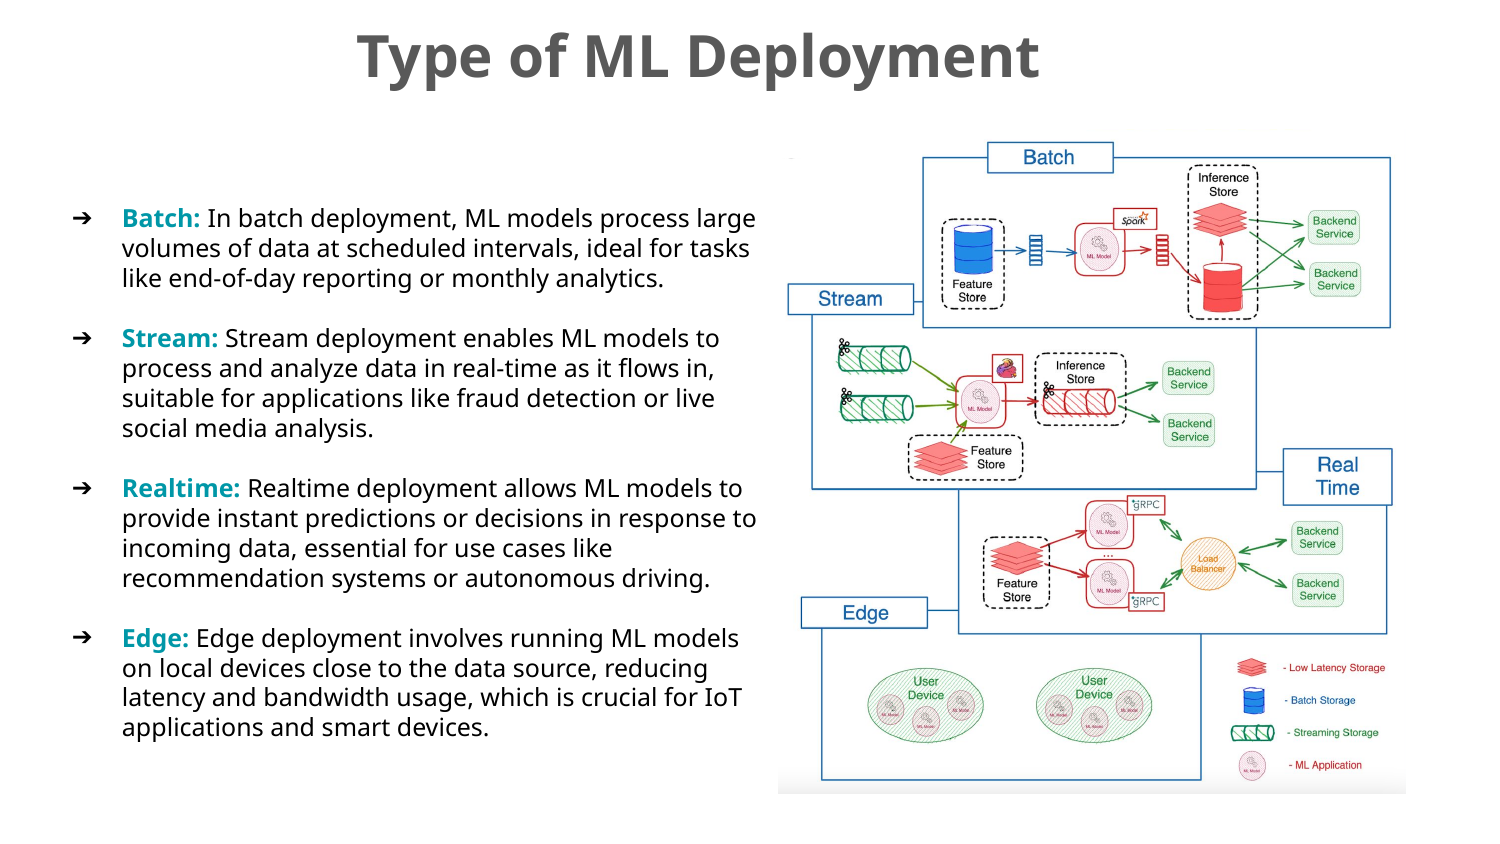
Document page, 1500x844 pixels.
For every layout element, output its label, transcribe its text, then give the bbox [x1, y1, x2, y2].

text_box Batch: In batch deployment, ML models process large volumes of data at scheduled intervals, ideal for tasks like end-of-day reporting or monthly analytics. Stream: Stream deployment enables ML models to process and analyze data in real-time as it flows in, suitable for applications like fraud detection or live social media analysis. Realtime: Realtime deployment allows ML models to provide instant predictions or decisions in response to incoming data, essential for use cases like recommendation systems or autonomous driving. Edge: Edge deployment involves running ML models on local devices close to the data source, reducing latency and bandwidth usage, which is crucial for IoT applications and smart devices. [31, 187, 773, 757]
picture [778, 129, 1407, 794]
subtitle Type of ML Deployment [0, 0, 1398, 130]
